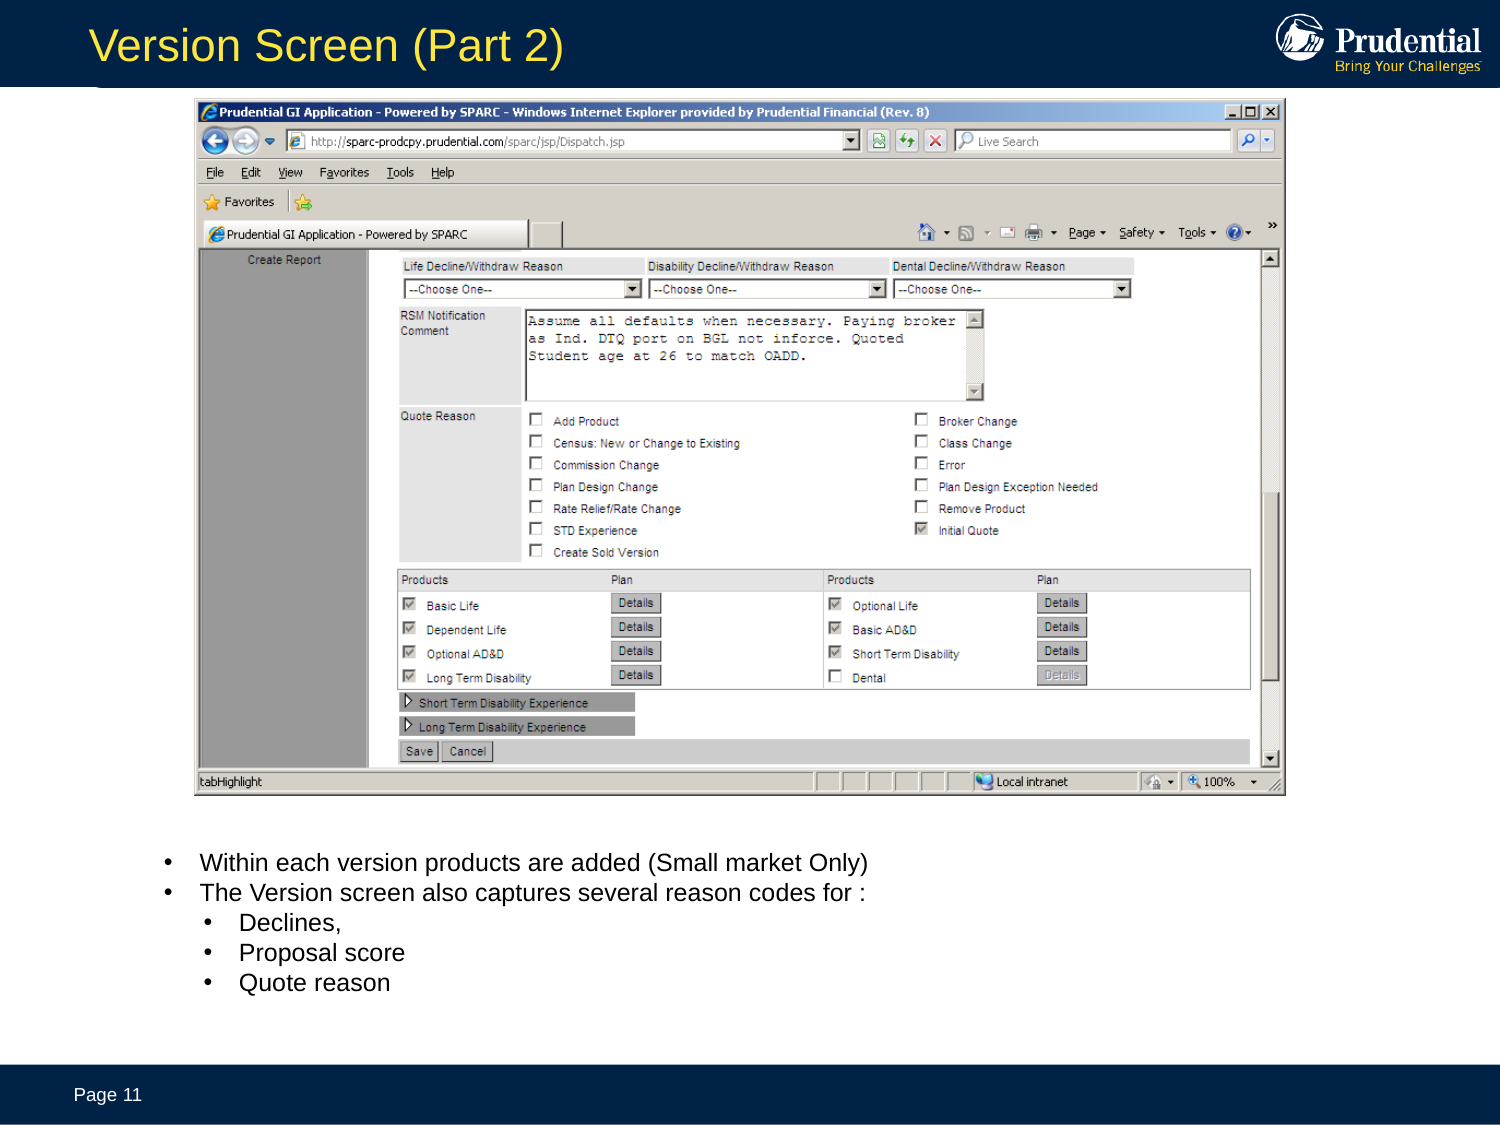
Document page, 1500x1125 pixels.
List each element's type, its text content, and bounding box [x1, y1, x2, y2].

text_box Within each version products are added (Small market Only) The Version screen also captures several reason codes for : Declines, Proposal score Quote reason [149, 839, 1111, 1094]
slide_number Page 11 [49, 1071, 251, 1125]
picture [160, 0, 1500, 88]
title Version Screen (Part 2) [75, 9, 1425, 99]
picture [194, 98, 1286, 796]
